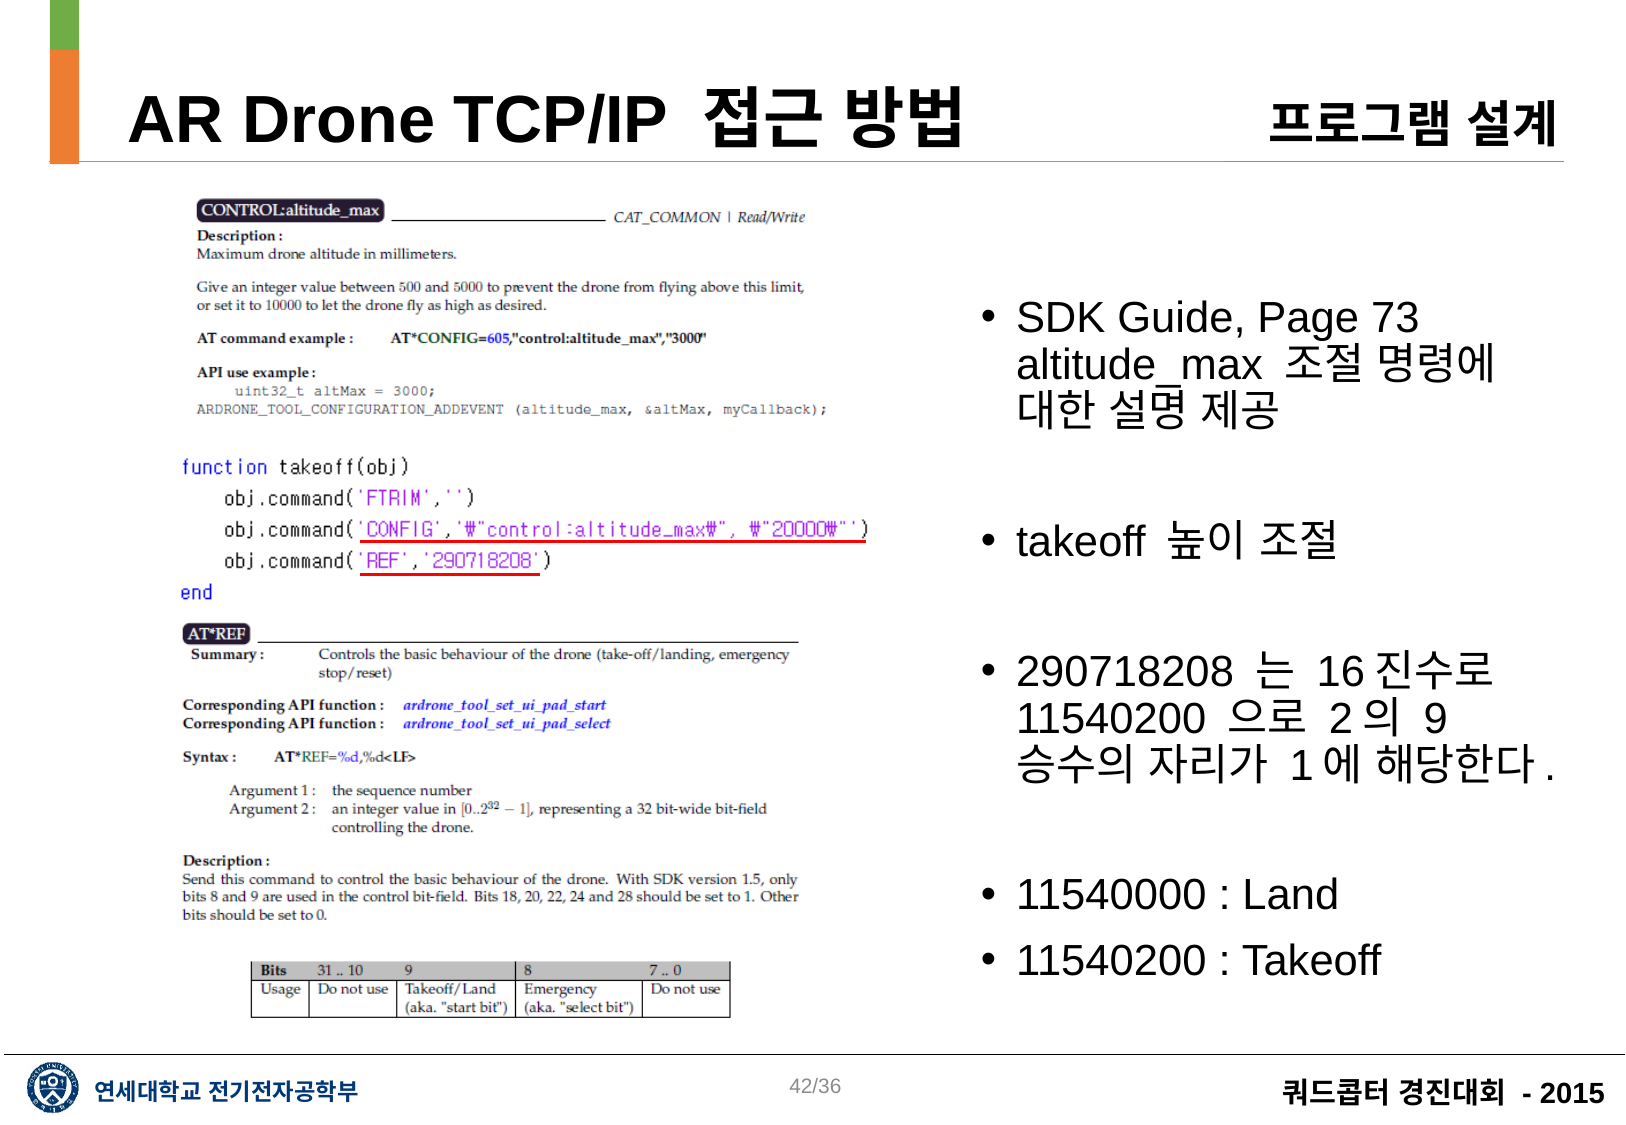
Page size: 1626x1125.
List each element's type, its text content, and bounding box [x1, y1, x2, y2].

text_box 프로그램 설계 [1253, 72, 1597, 179]
text_box AR Drone TCP/IP 접근 방법 [112, 57, 1170, 164]
picture [25, 1060, 80, 1115]
picture [169, 613, 816, 1033]
text_box SDK Guide, Page 73 altitude_max 조절 명령에 대한 설명 제공 takeoff 높이 조절 290718208 는 16진수로 11540200 으로 2의 9승수의 자리가 1에 해당한다. 11540000 : Land 11540200 : Takeoff [965, 217, 1558, 1033]
picture [157, 187, 846, 433]
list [169, 454, 878, 606]
